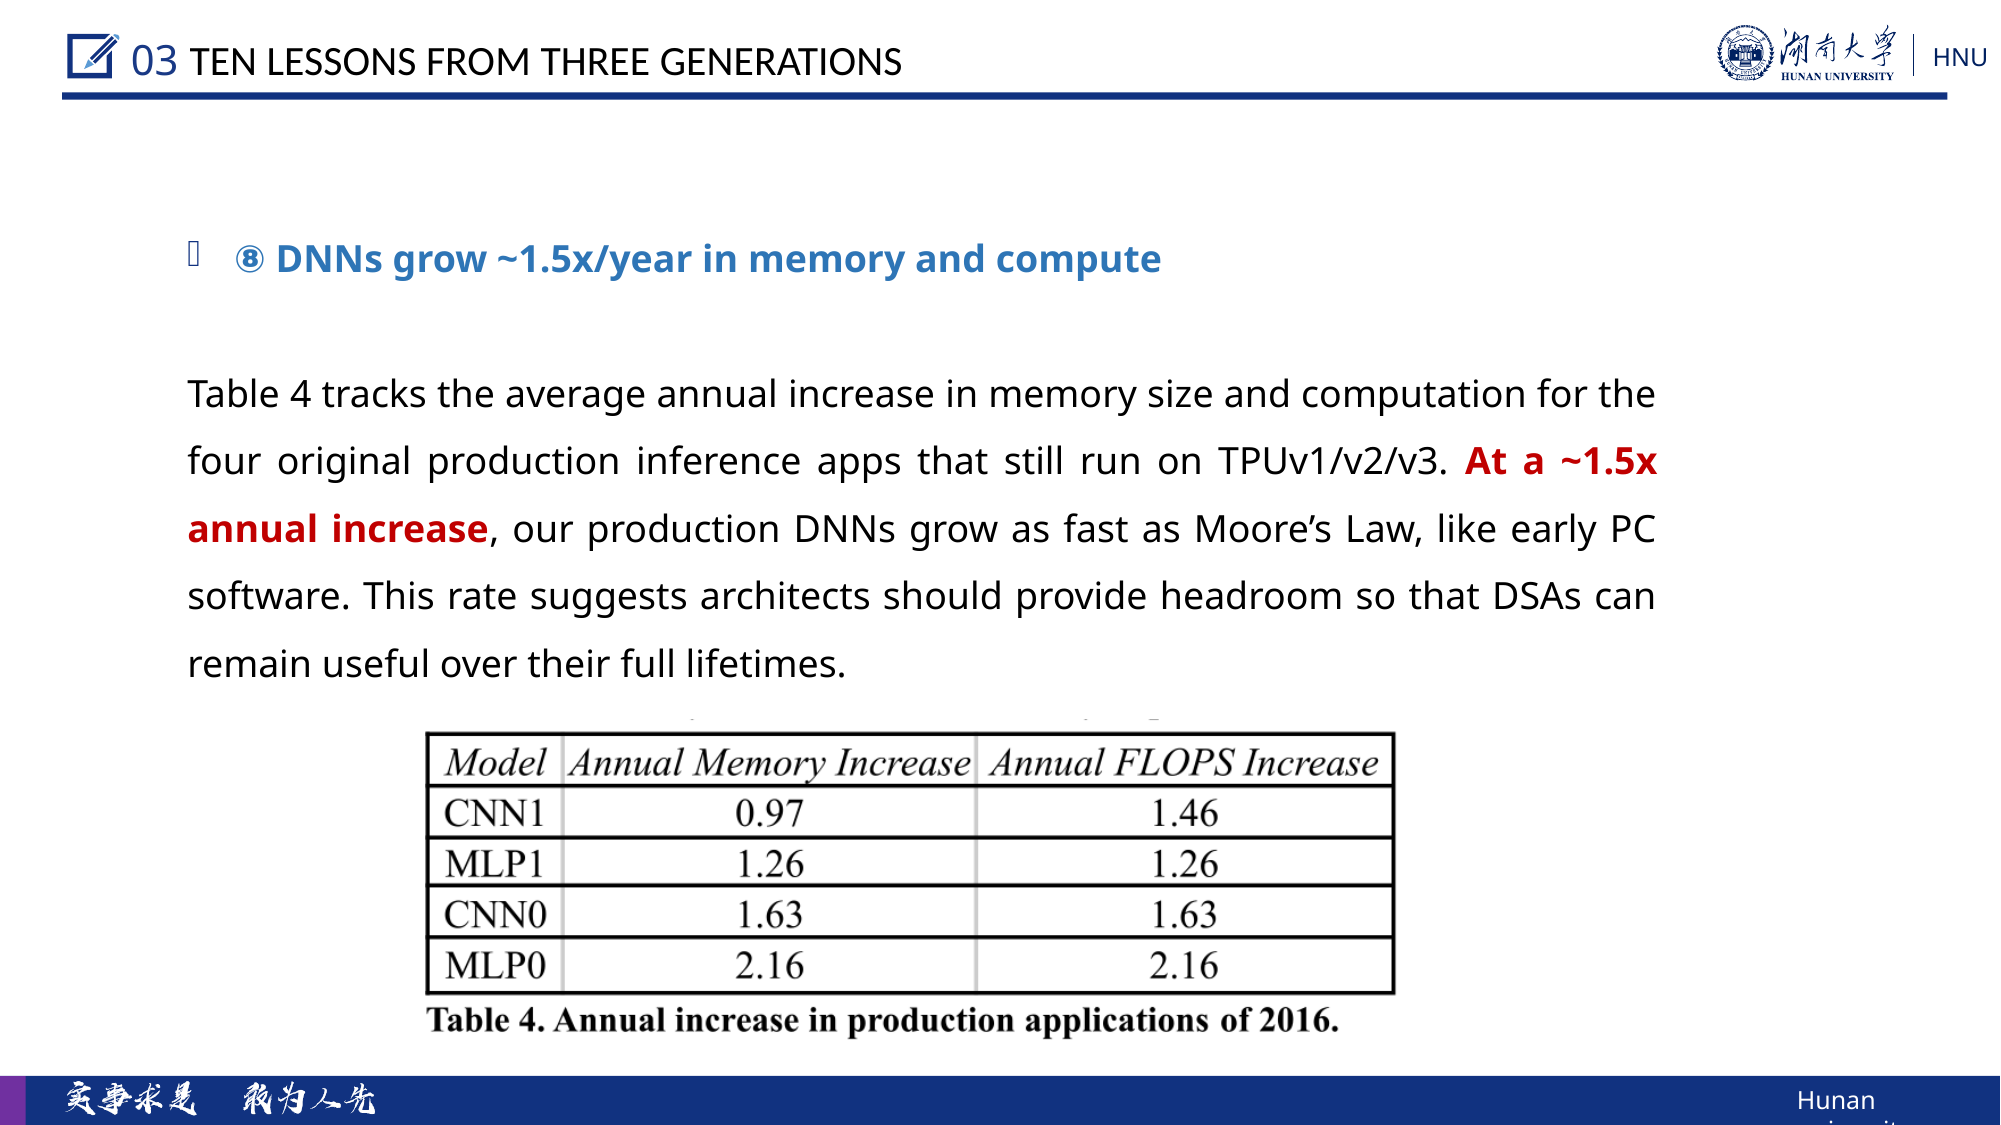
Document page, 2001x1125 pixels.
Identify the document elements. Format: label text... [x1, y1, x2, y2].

text_box ⑧ DNNs grow ~1.5x/year in memory and compute Table 4 tracks the average annual increase in memory size and computation for the four original production inference apps that still run on TPUv1/v2/v3. At a ~1.5x annual increase, our production DNNs grow as fast as Moore’s Law, like early PC software. This rate suggests architects should provide headroom so that DSAs can remain useful over their full lifetimes. [172, 205, 1673, 760]
text_box 03 Ten Lessons From Three Generations [116, 25, 929, 91]
picture [7, 1065, 432, 1125]
picture [407, 719, 1420, 1040]
